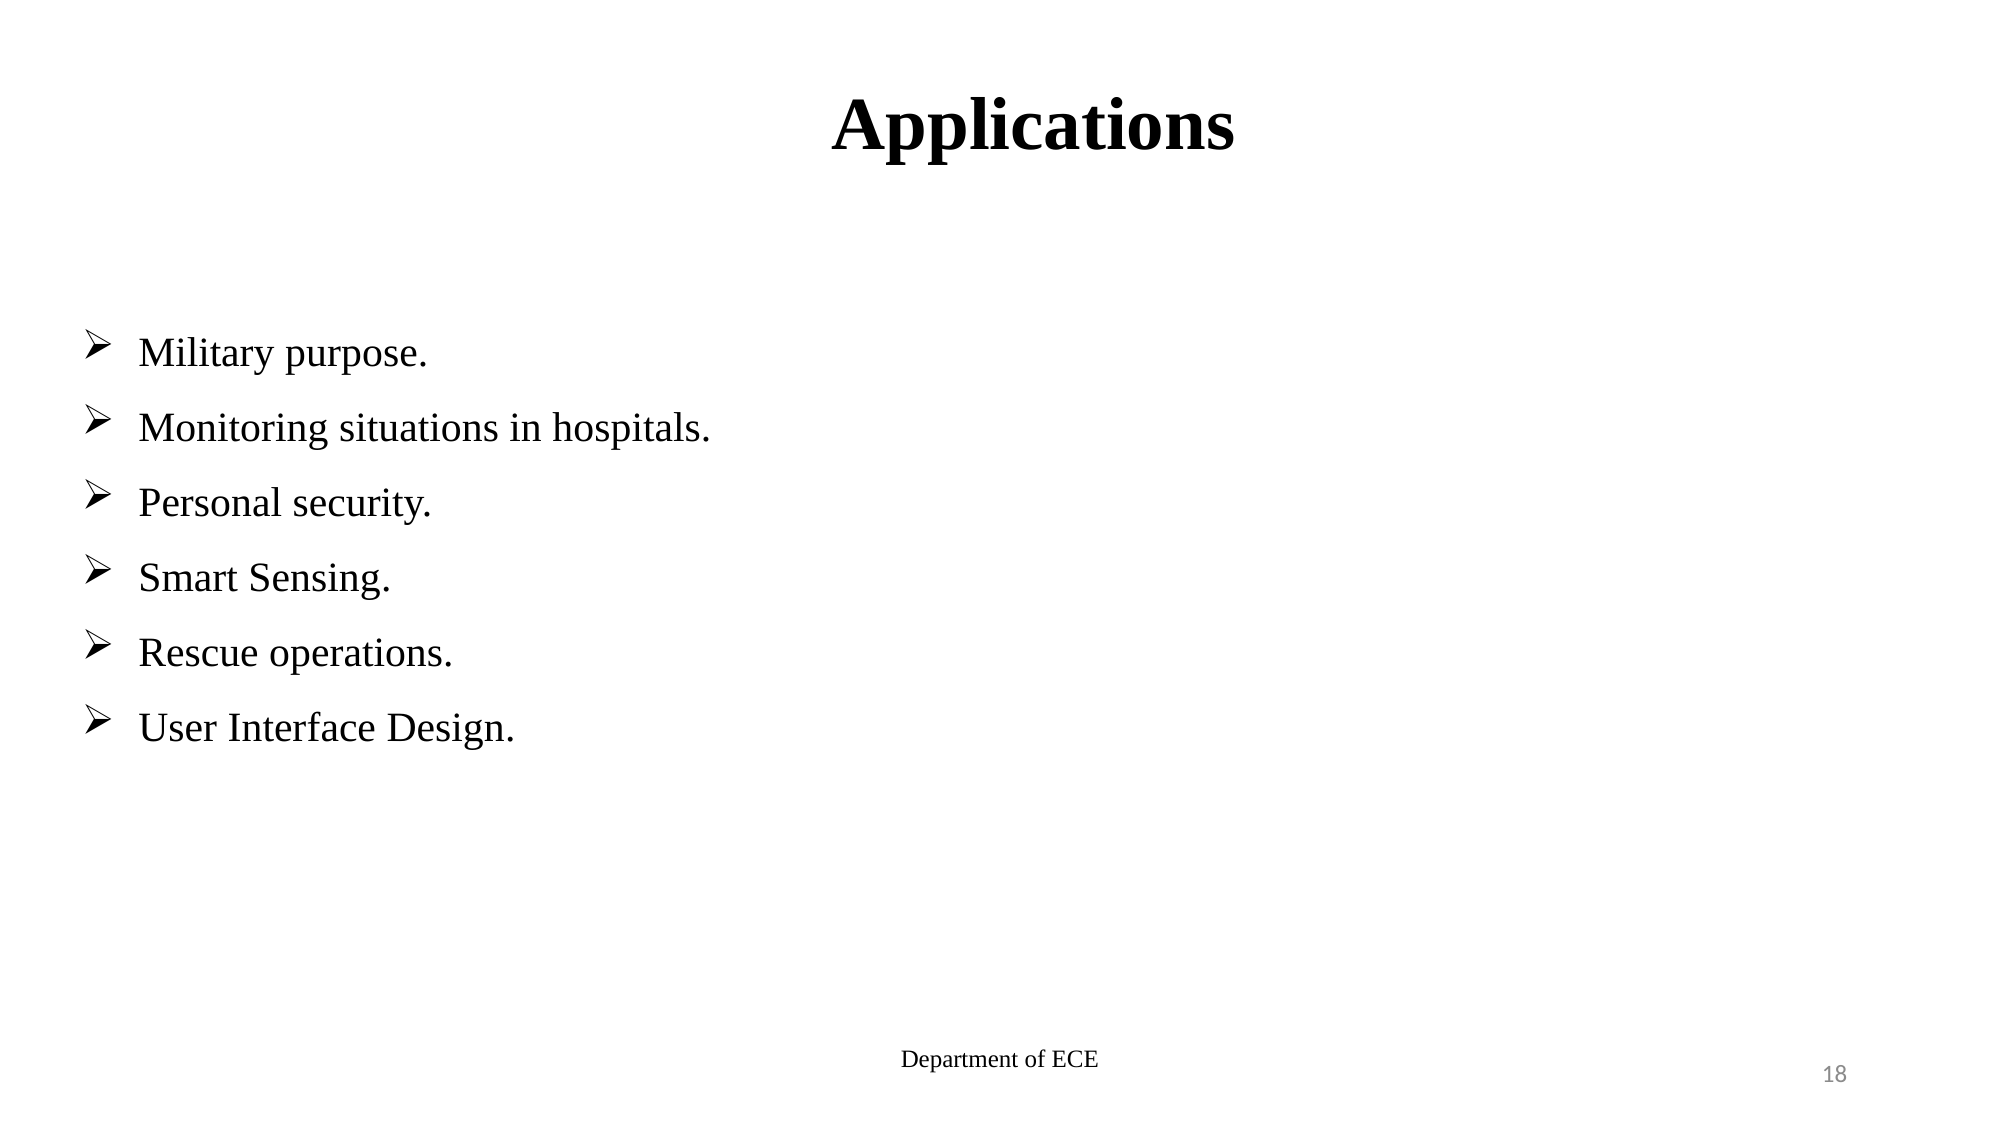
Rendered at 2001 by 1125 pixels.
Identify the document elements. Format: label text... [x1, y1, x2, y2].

footer Department of ECE [662, 1042, 1338, 1103]
text_box Applications Military purpose. Monitoring situations in hospitals. Personal security. Smart Sensing. Rescue operations. User Interface Design. [67, 22, 2000, 758]
slide_number 18 [1412, 1042, 1863, 1103]
